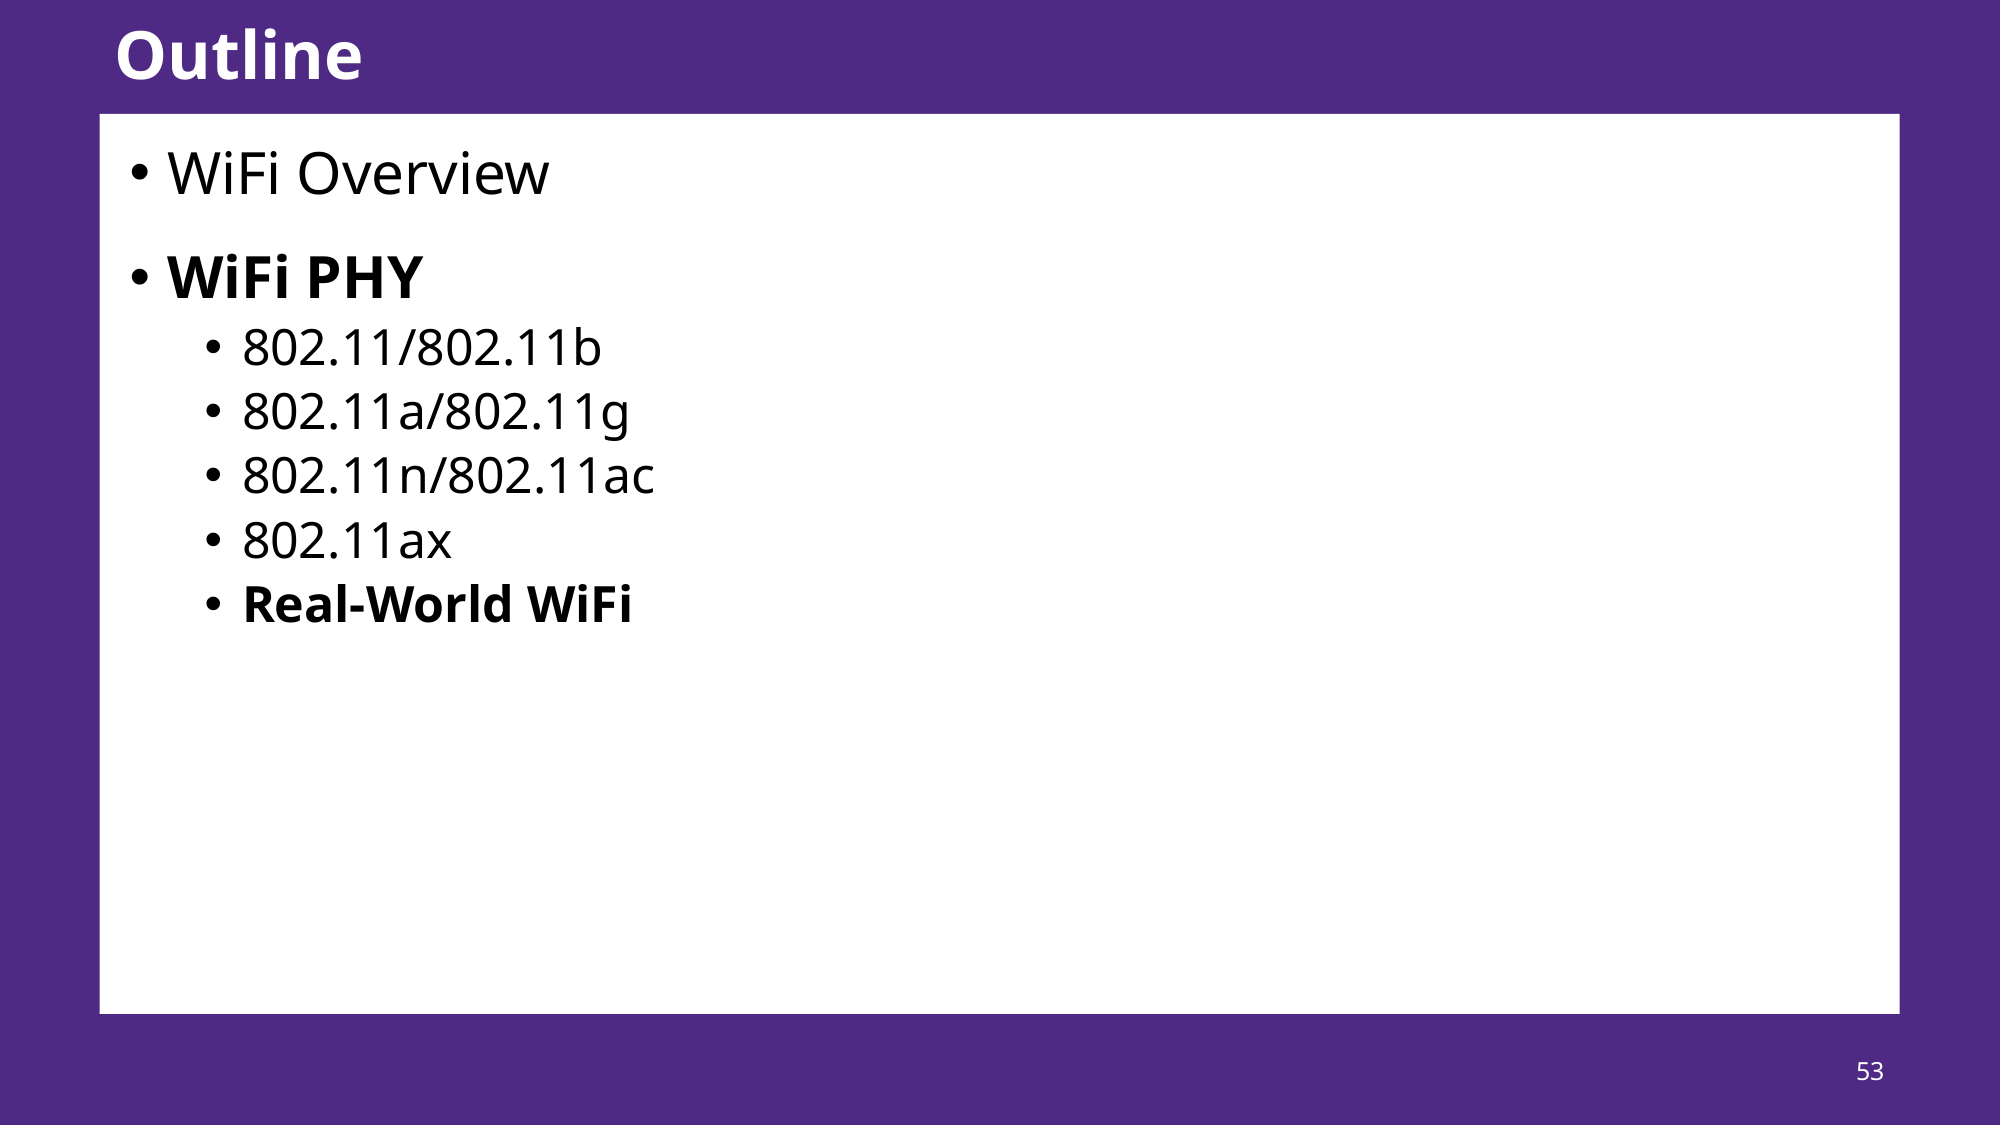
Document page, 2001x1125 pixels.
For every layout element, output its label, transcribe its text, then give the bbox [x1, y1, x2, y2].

title Outline [99, 1, 1900, 114]
slide_number 53 [1749, 1042, 1900, 1103]
list WiFi Overview WiFi PHY 802.11/802.11b 802.11a/802.11g 802.11n/802.11ac 802.11ax Real-World WiFi [99, 114, 1900, 1014]
